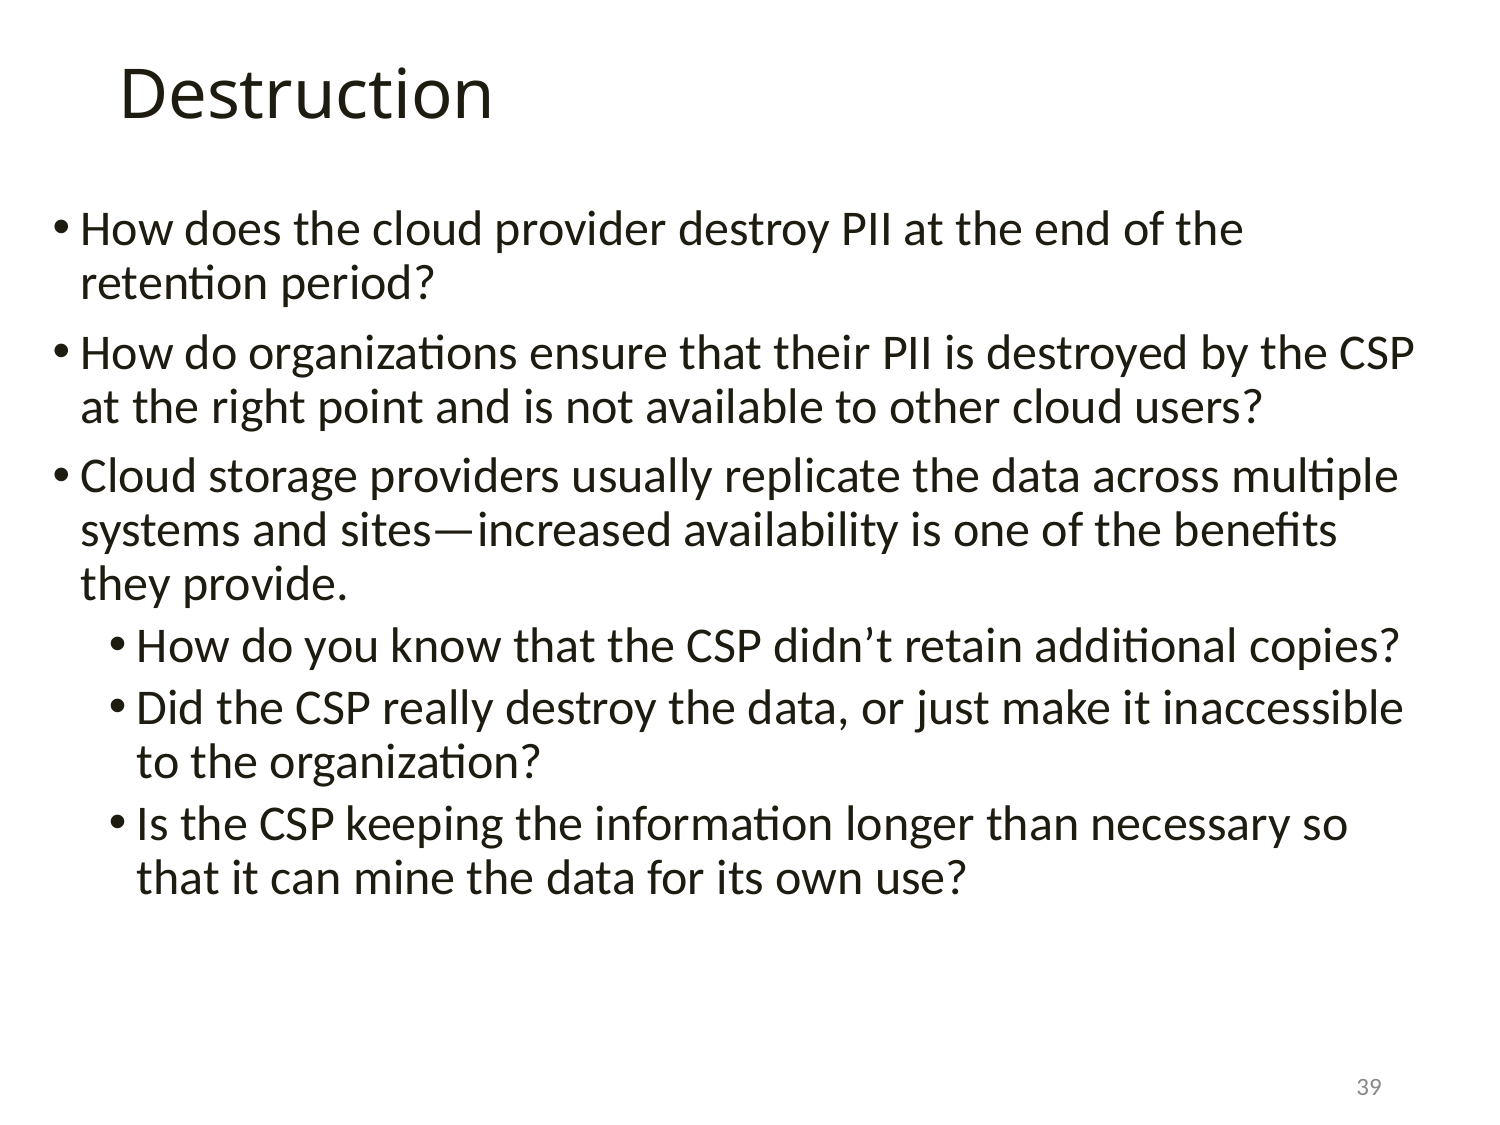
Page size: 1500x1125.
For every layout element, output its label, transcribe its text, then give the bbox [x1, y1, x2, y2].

slide_number 39 [1059, 1055, 1397, 1115]
title Destruction [103, 0, 1397, 195]
list How does the cloud provider destroy PII at the end of the retention period? How do organizations ensure that their PII is destroyed by the CSP at the right point and is not available to other cloud users? Cloud storage providers usually replicate the data across multiple systems and sites—increased availability is one of the benefits they provide. How do you know that the CSP didn’t retain additional copies? Did the CSP really destroy the data, or just make it inaccessible to the organization? Is the CSP keeping the information longer than necessary so that it can mine the data for its own use? [37, 195, 1450, 1050]
